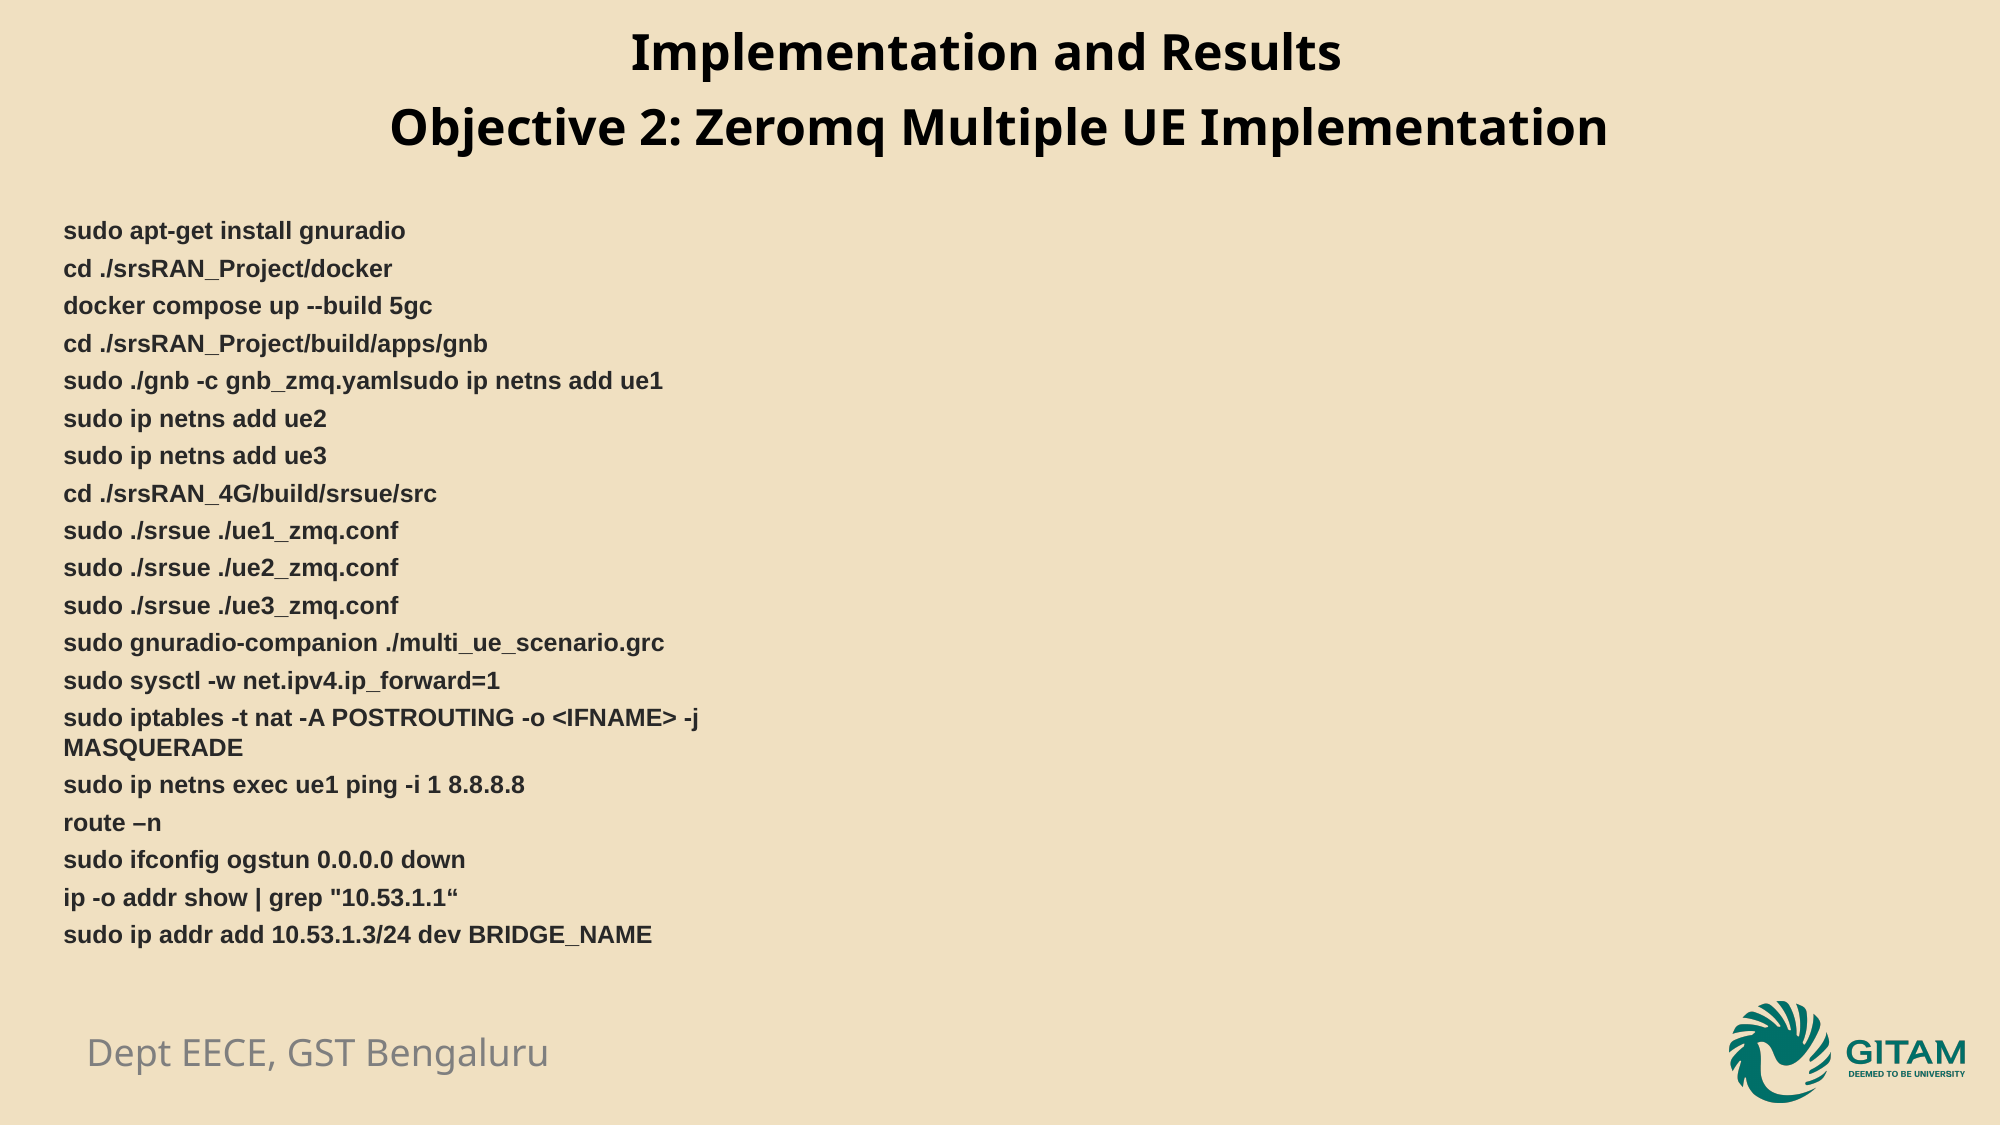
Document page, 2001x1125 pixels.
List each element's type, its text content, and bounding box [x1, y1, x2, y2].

text_box Implementation and Results [137, 12, 1863, 87]
text_box Objective 2: Zeromq Multiple UE Implementation [137, 87, 1863, 175]
picture [1729, 1001, 1965, 1103]
text_box sudo apt-get install gnuradio cd ./srsRAN_Project/docker docker compose up --build 5gc cd ./srsRAN_Project/build/apps/gnb sudo ./gnb -c gnb_zmq.yamlsudo ip netns add ue1 sudo ip netns add ue2 sudo ip netns add ue3 cd ./srsRAN_4G/build/srsue/src sudo ./srsue ./ue1_zmq.conf sudo ./srsue ./ue2_zmq.conf sudo ./srsue ./ue3_zmq.conf sudo gnuradio-companion ./multi_ue_scenario.grc sudo sysctl -w net.ipv4.ip_forward=1 sudo iptables -t nat -A POSTROUTING -o <IFNAME> -j MASQUERADE sudo ip netns exec ue1 ping -i 1 8.8.8.8 route –n sudo ifconfig ogstun 0.0.0.0 down ip -o addr show | grep "10.53.1.1“ sudo ip addr add 10.53.1.3/24 dev BRIDGE_NAME [63, 214, 746, 949]
